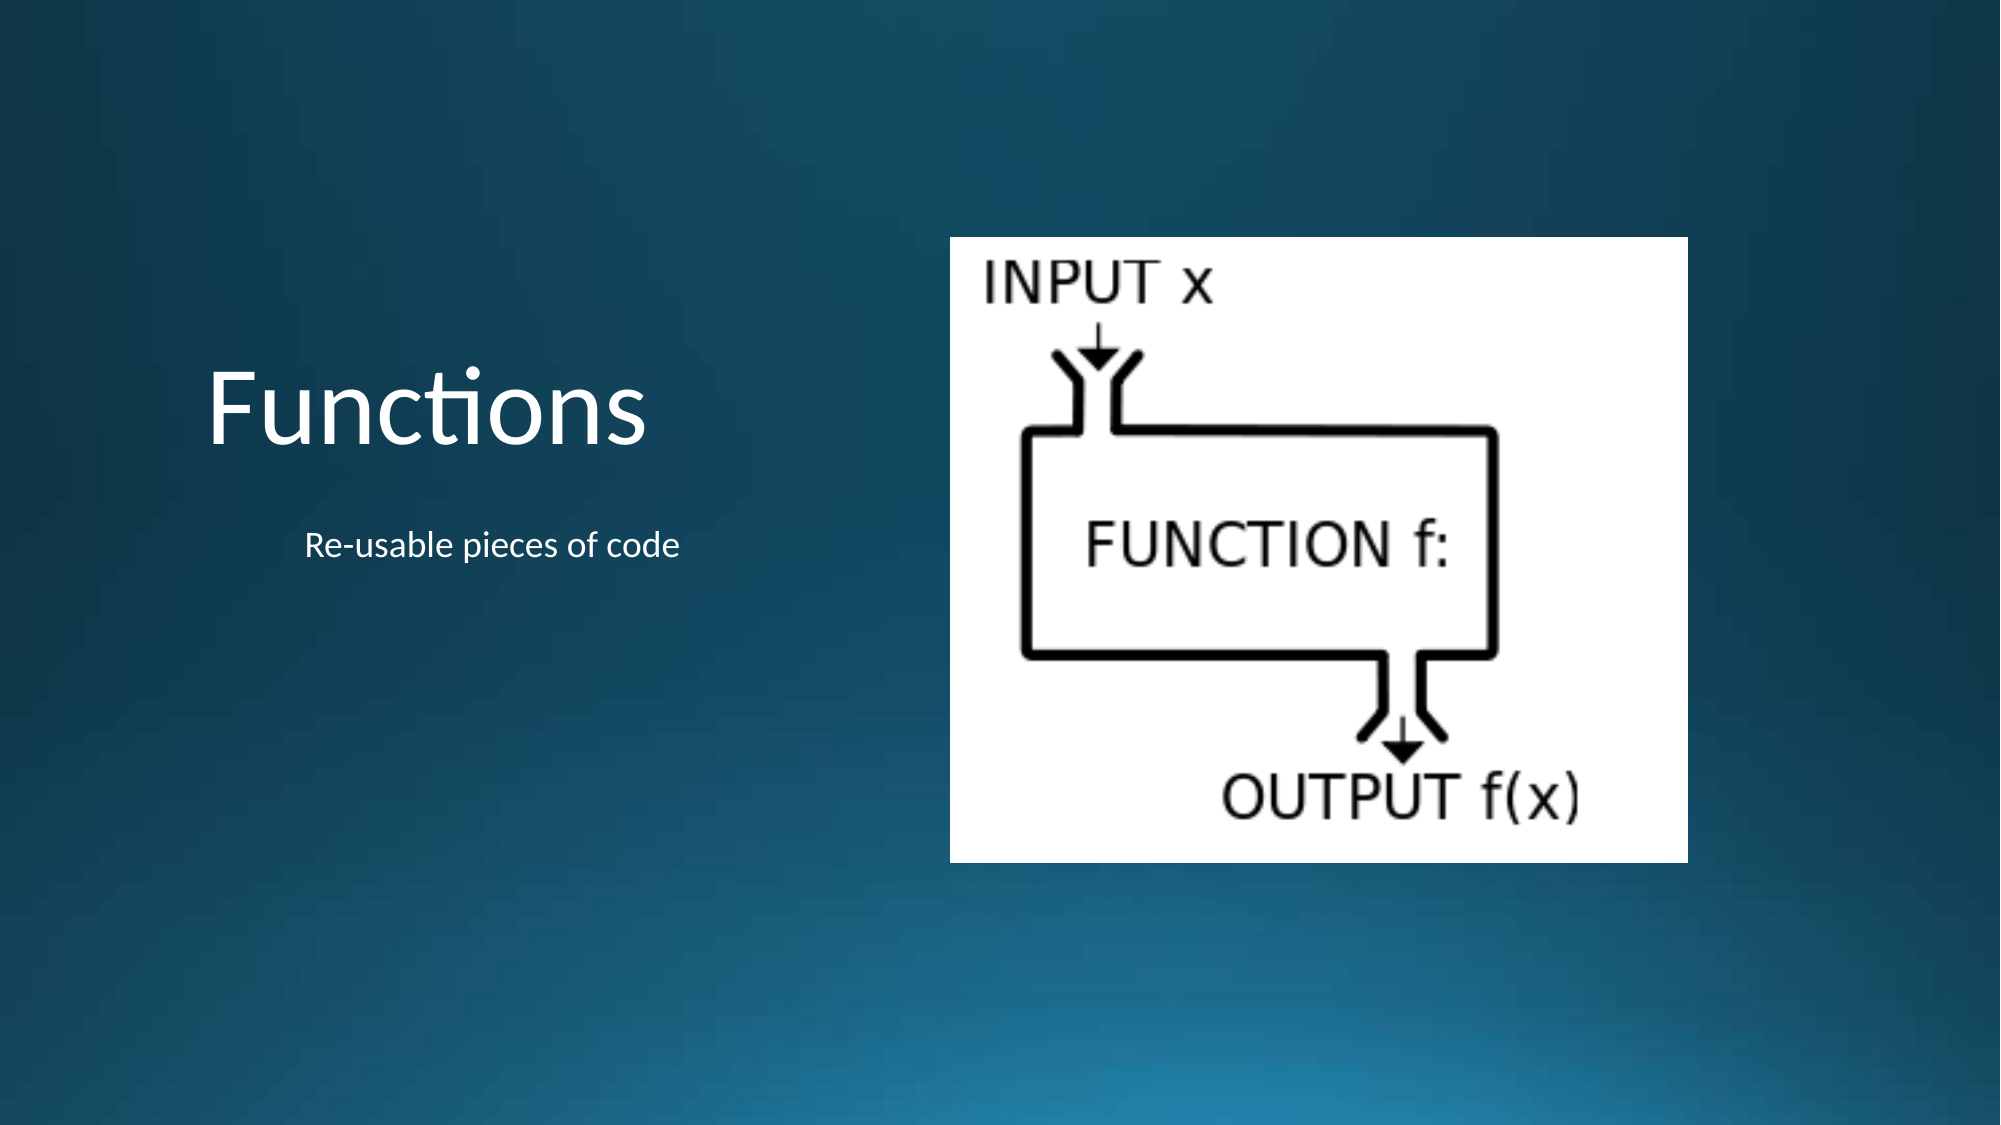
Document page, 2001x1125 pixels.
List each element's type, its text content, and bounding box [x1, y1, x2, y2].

text_box Functions [191, 324, 664, 475]
text_box Re-usable pieces of code [289, 512, 696, 573]
picture [0, 0, 2000, 1125]
